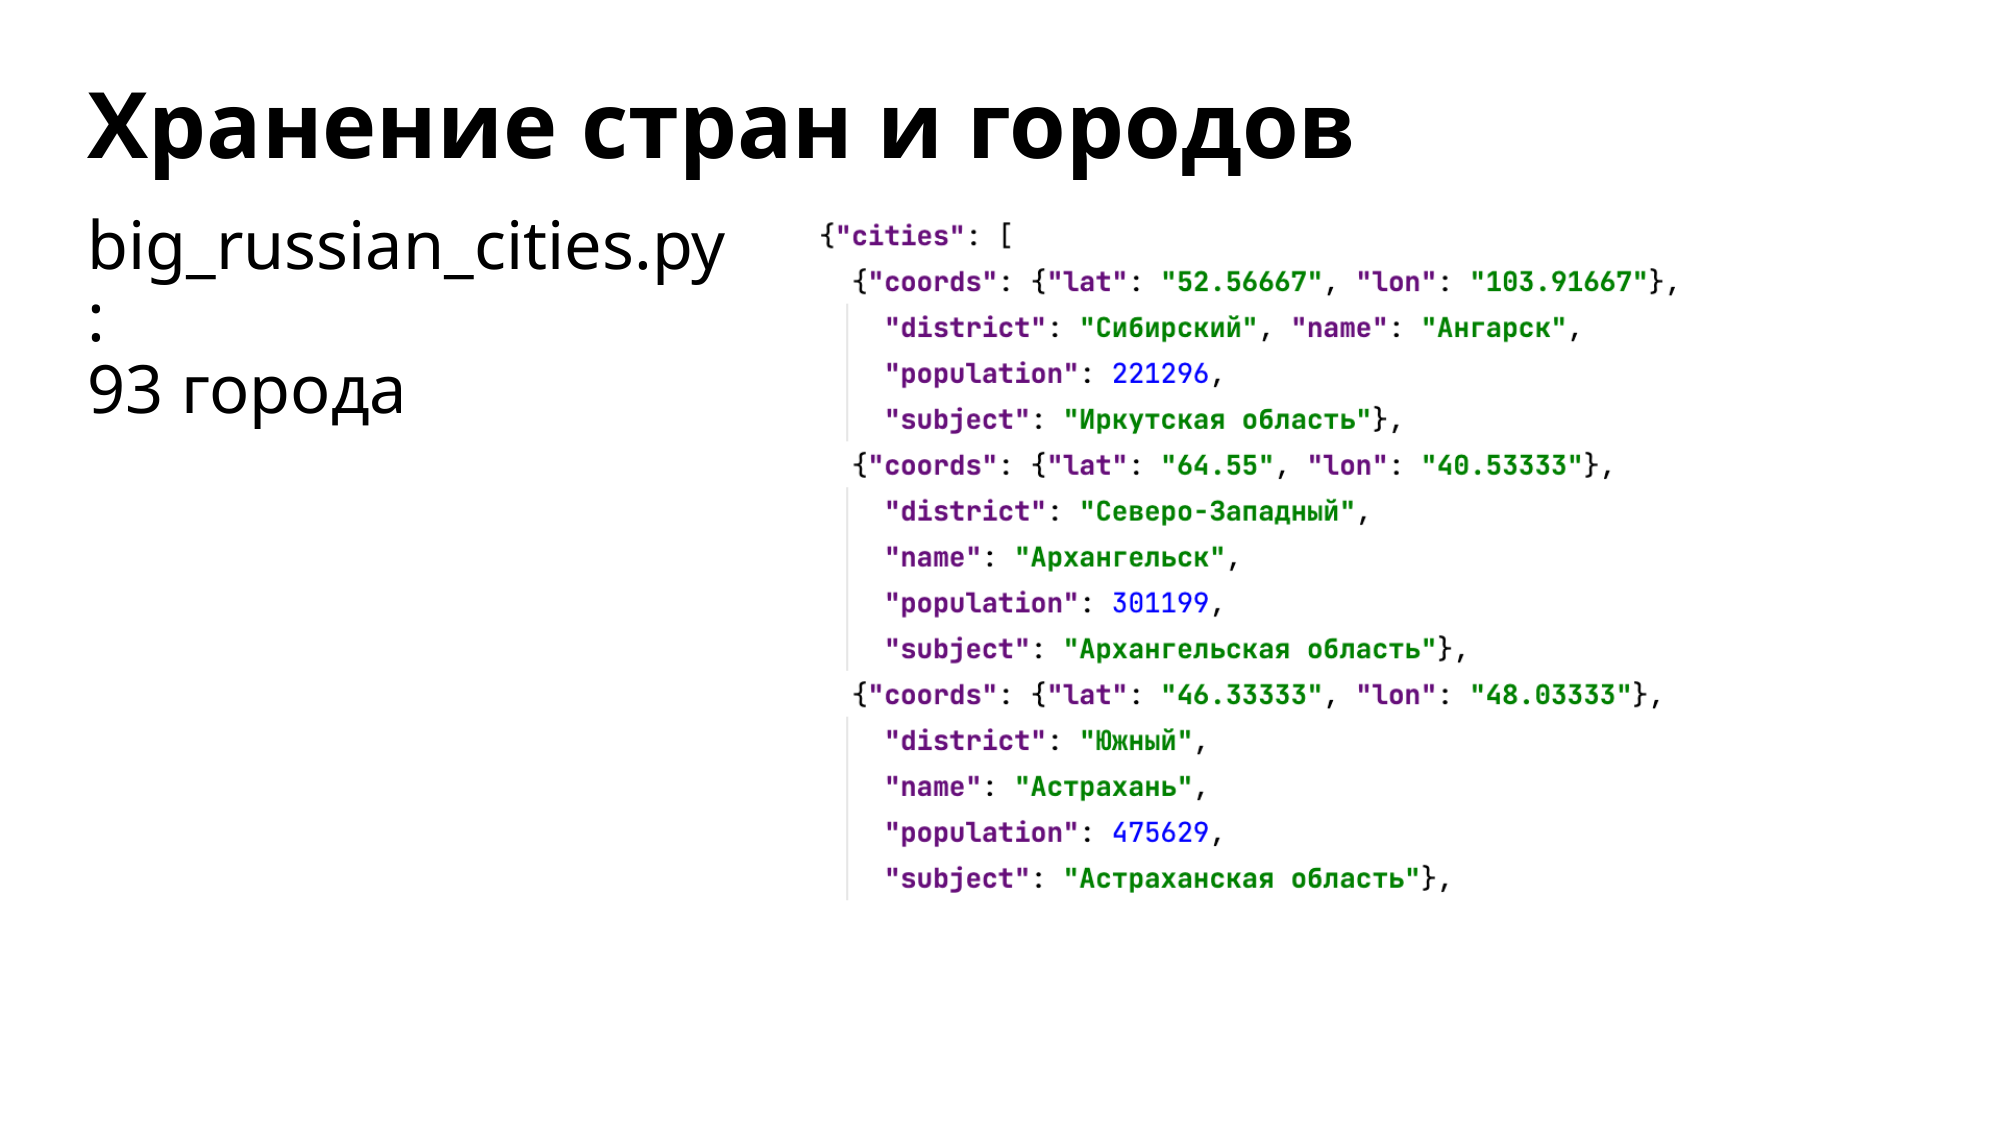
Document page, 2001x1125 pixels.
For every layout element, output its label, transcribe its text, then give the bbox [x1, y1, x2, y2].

text_box big_russian_cities.py: 93 города [72, 204, 743, 489]
title Хранение стран и городов [72, 71, 1806, 203]
picture [816, 214, 1701, 906]
